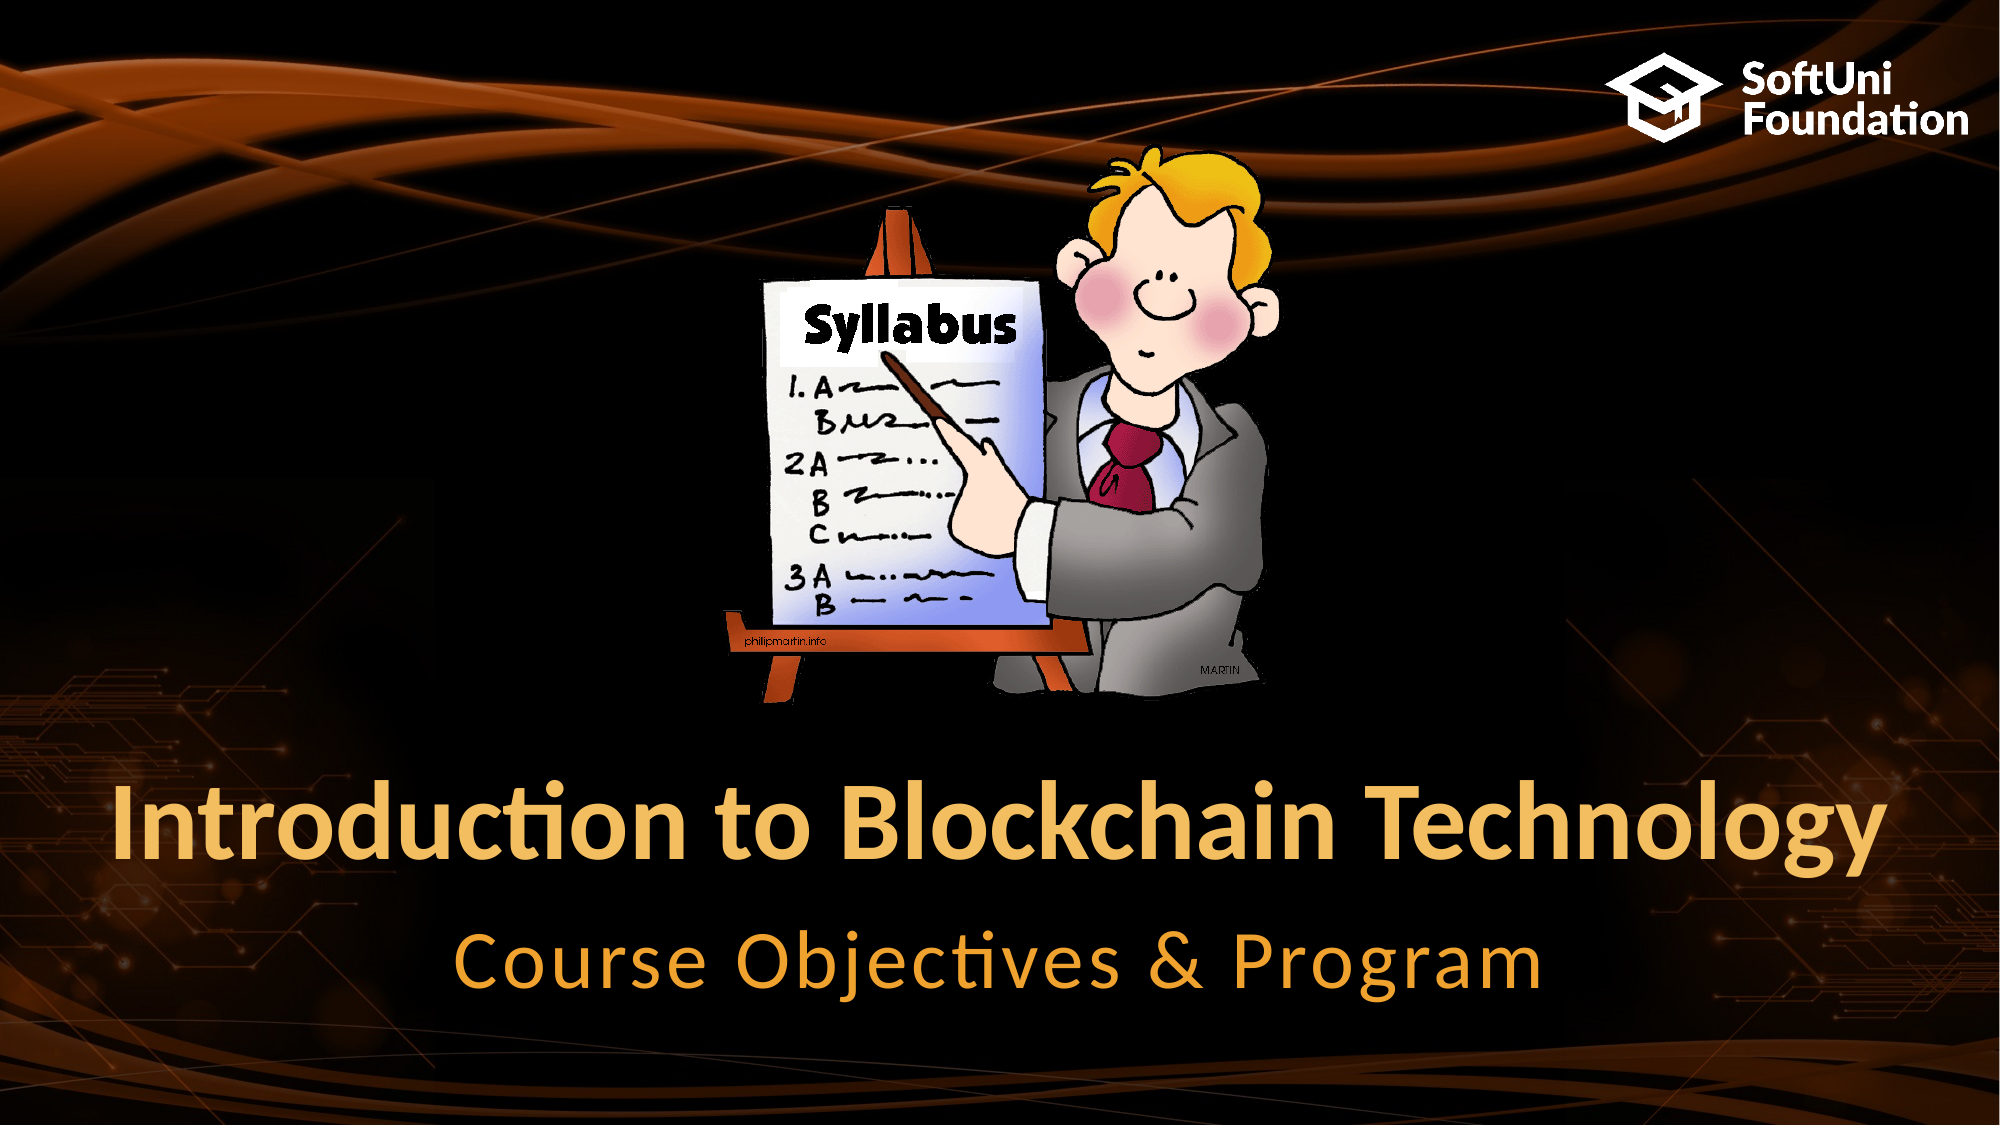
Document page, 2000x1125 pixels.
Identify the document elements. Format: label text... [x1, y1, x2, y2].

picture [0, 0, 2000, 1125]
title Introduction to Blockchain Technology [68, 761, 1931, 889]
list Course Objectives & Program [266, 894, 1733, 1007]
